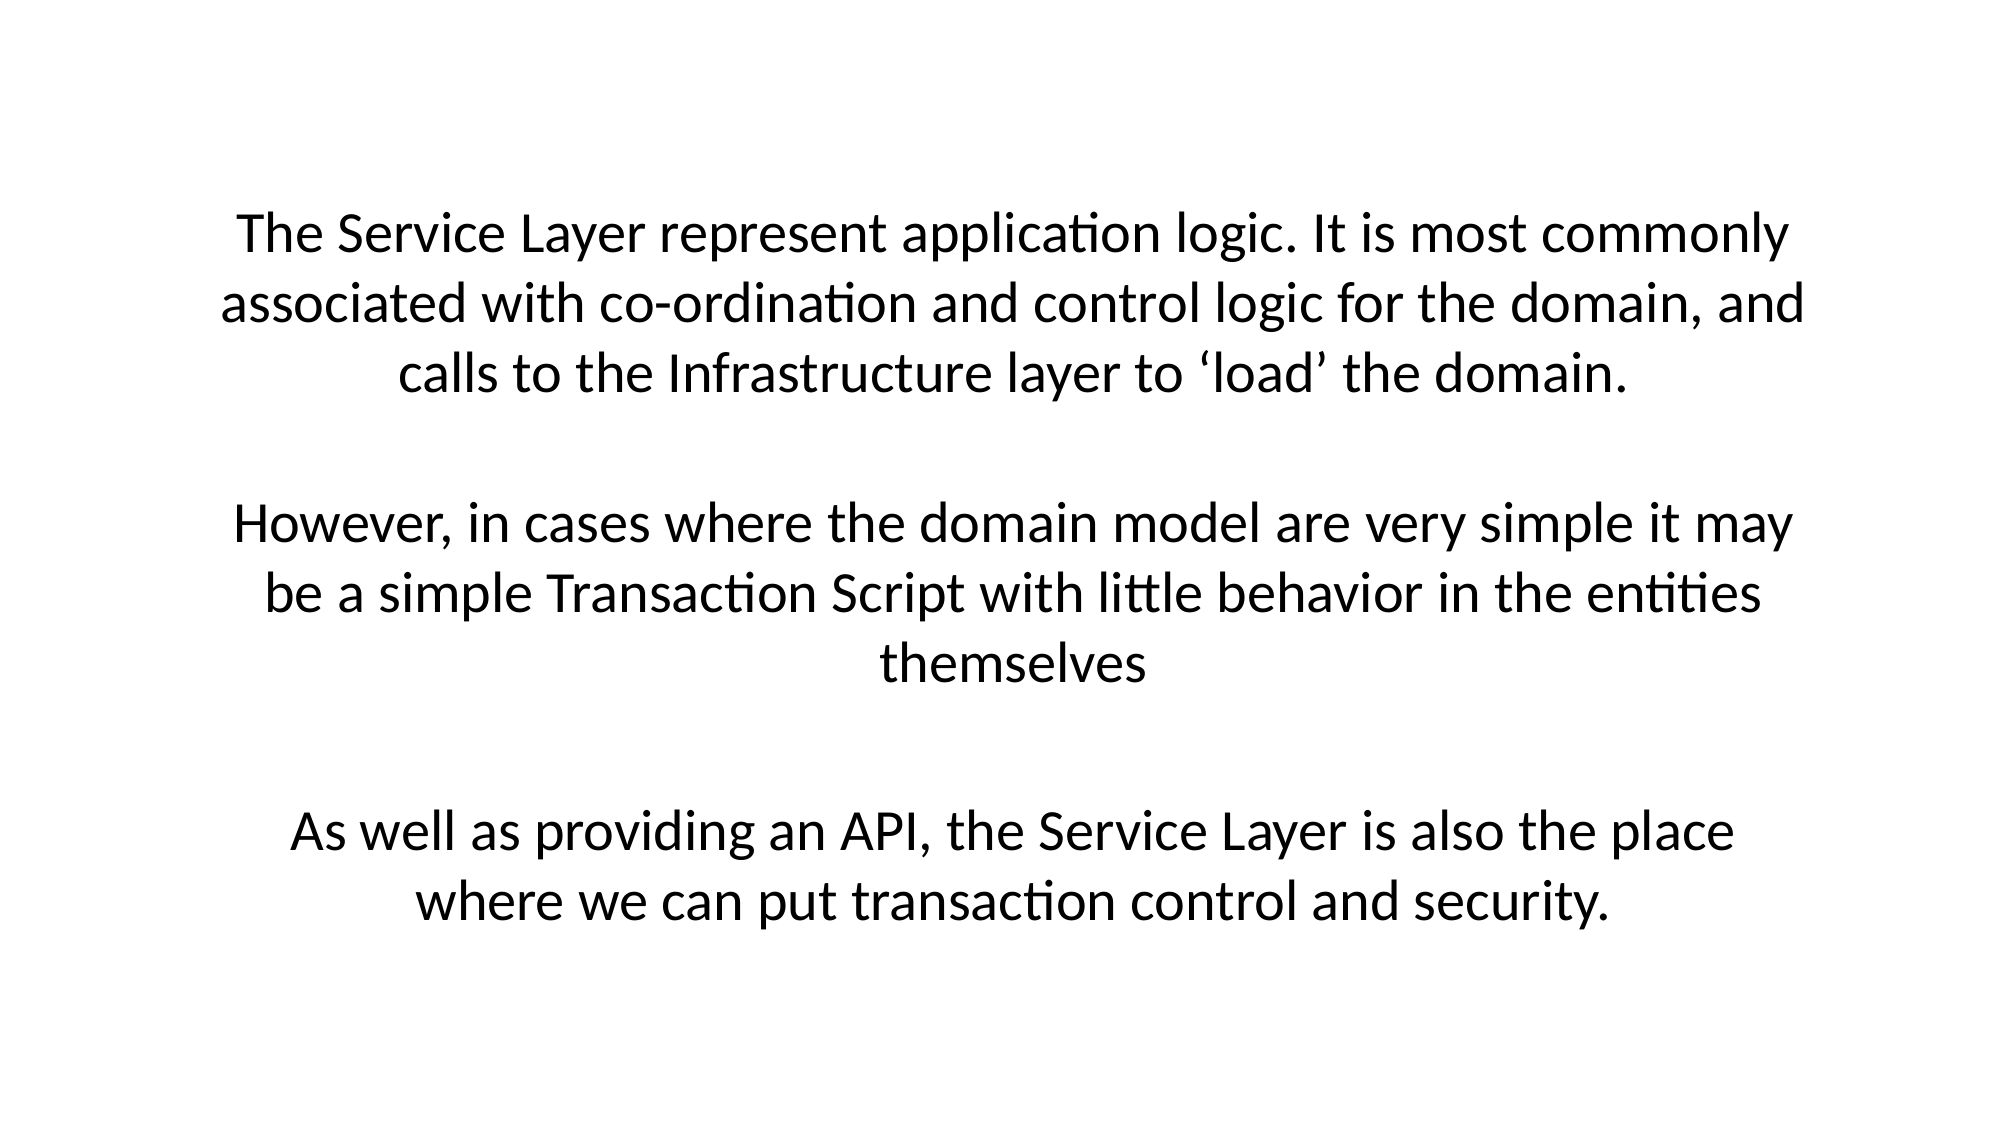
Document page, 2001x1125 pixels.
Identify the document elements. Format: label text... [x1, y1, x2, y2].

text_box The Service Layer represent application logic. It is most commonly associated with co-ordination and control logic for the domain, and calls to the Infrastructure layer to ‘load’ the domain. [203, 186, 1824, 412]
text_box As well as providing an API, the Service Layer is also the place where we can put transaction control and security. [203, 785, 1824, 940]
text_box However, in cases where the domain model are very simple it may be a simple Transaction Script with little behavior in the entities themselves [203, 476, 1824, 702]
